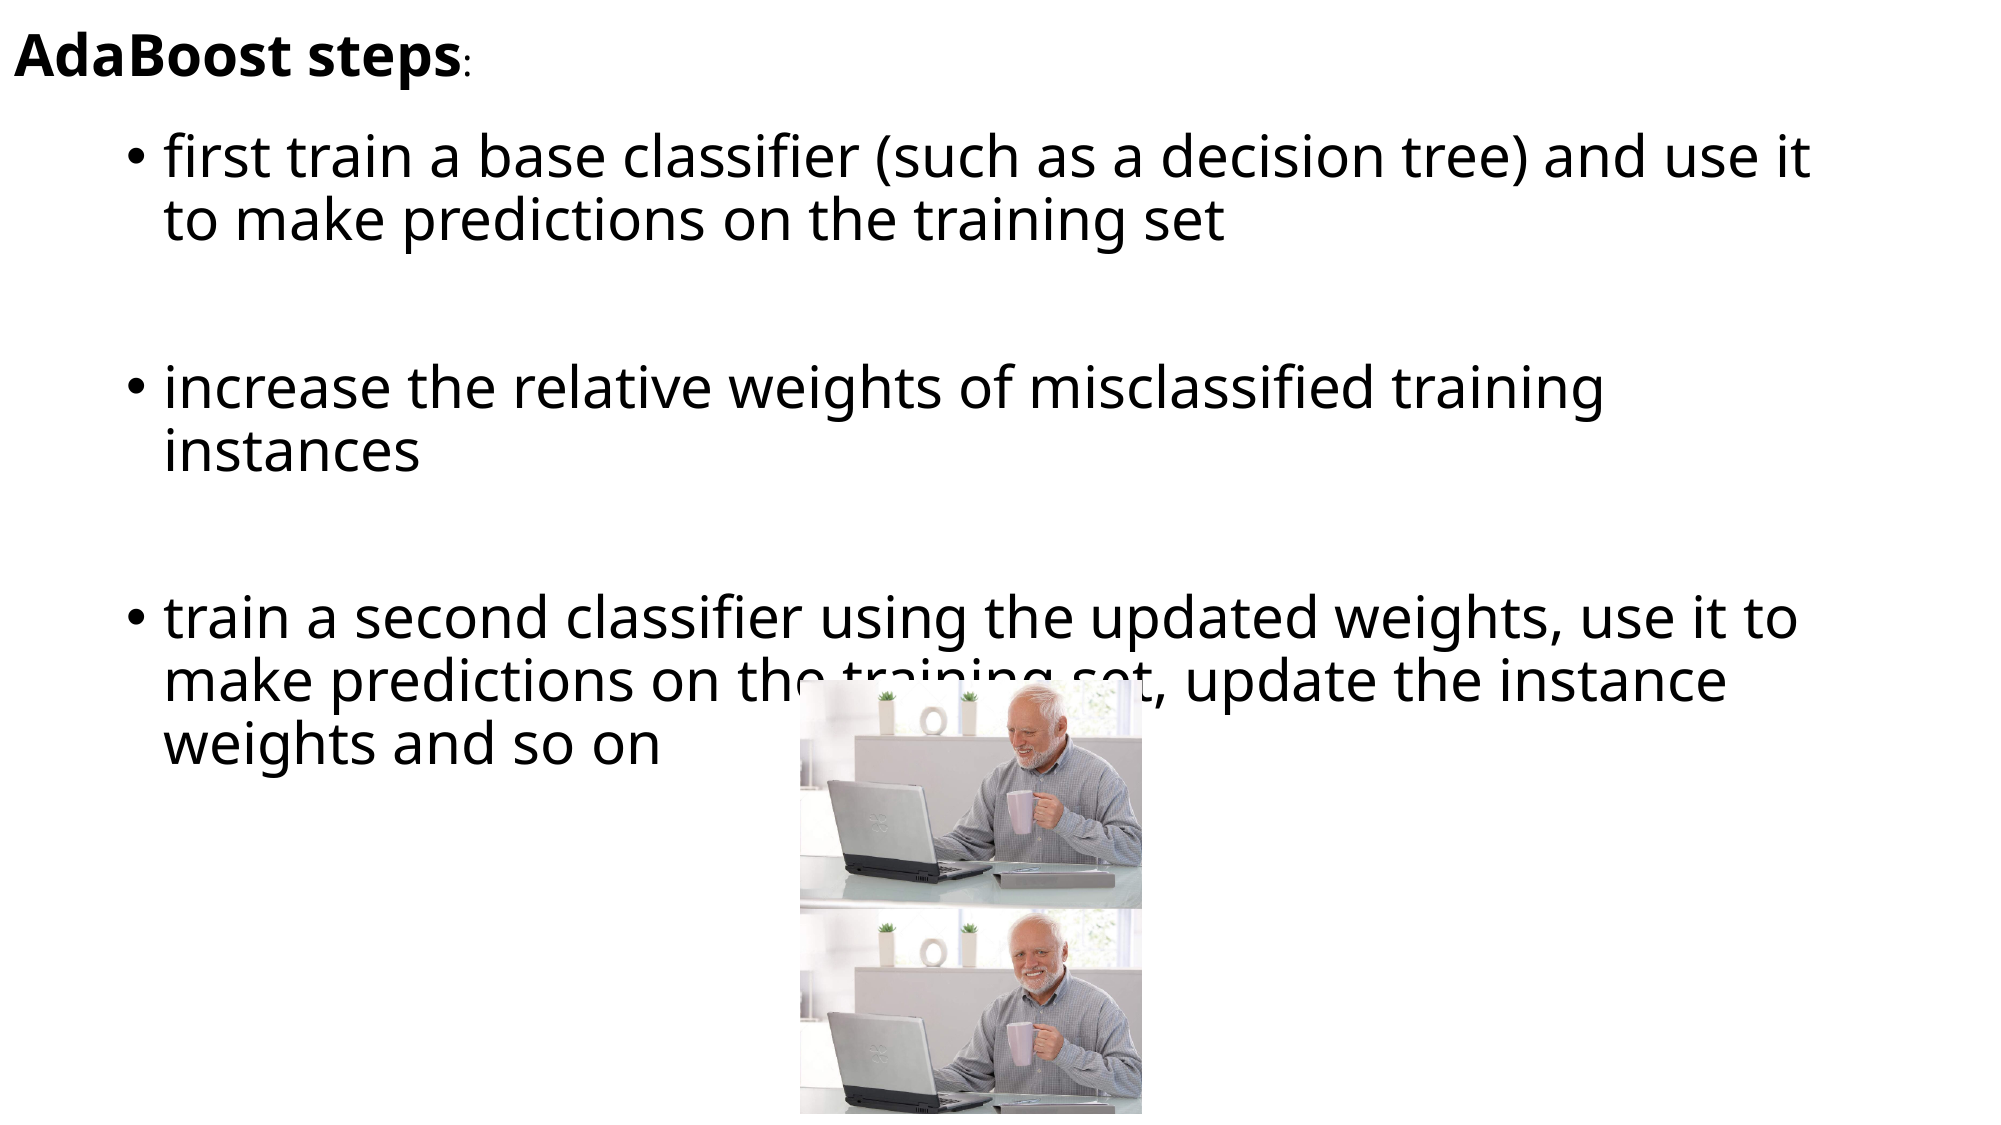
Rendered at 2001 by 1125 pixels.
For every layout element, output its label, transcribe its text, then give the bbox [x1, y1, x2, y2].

picture [800, 680, 1143, 1115]
list first train a base classifier (such as a decision tree) and use it to make predictions on the training set increase the relative weights of misclassified training instances train a second classifier using the updated weights, use it to make predictions on the training set, update the instance weights and so on [111, 119, 1837, 834]
text_box AdaBoost steps: [0, 11, 888, 96]
